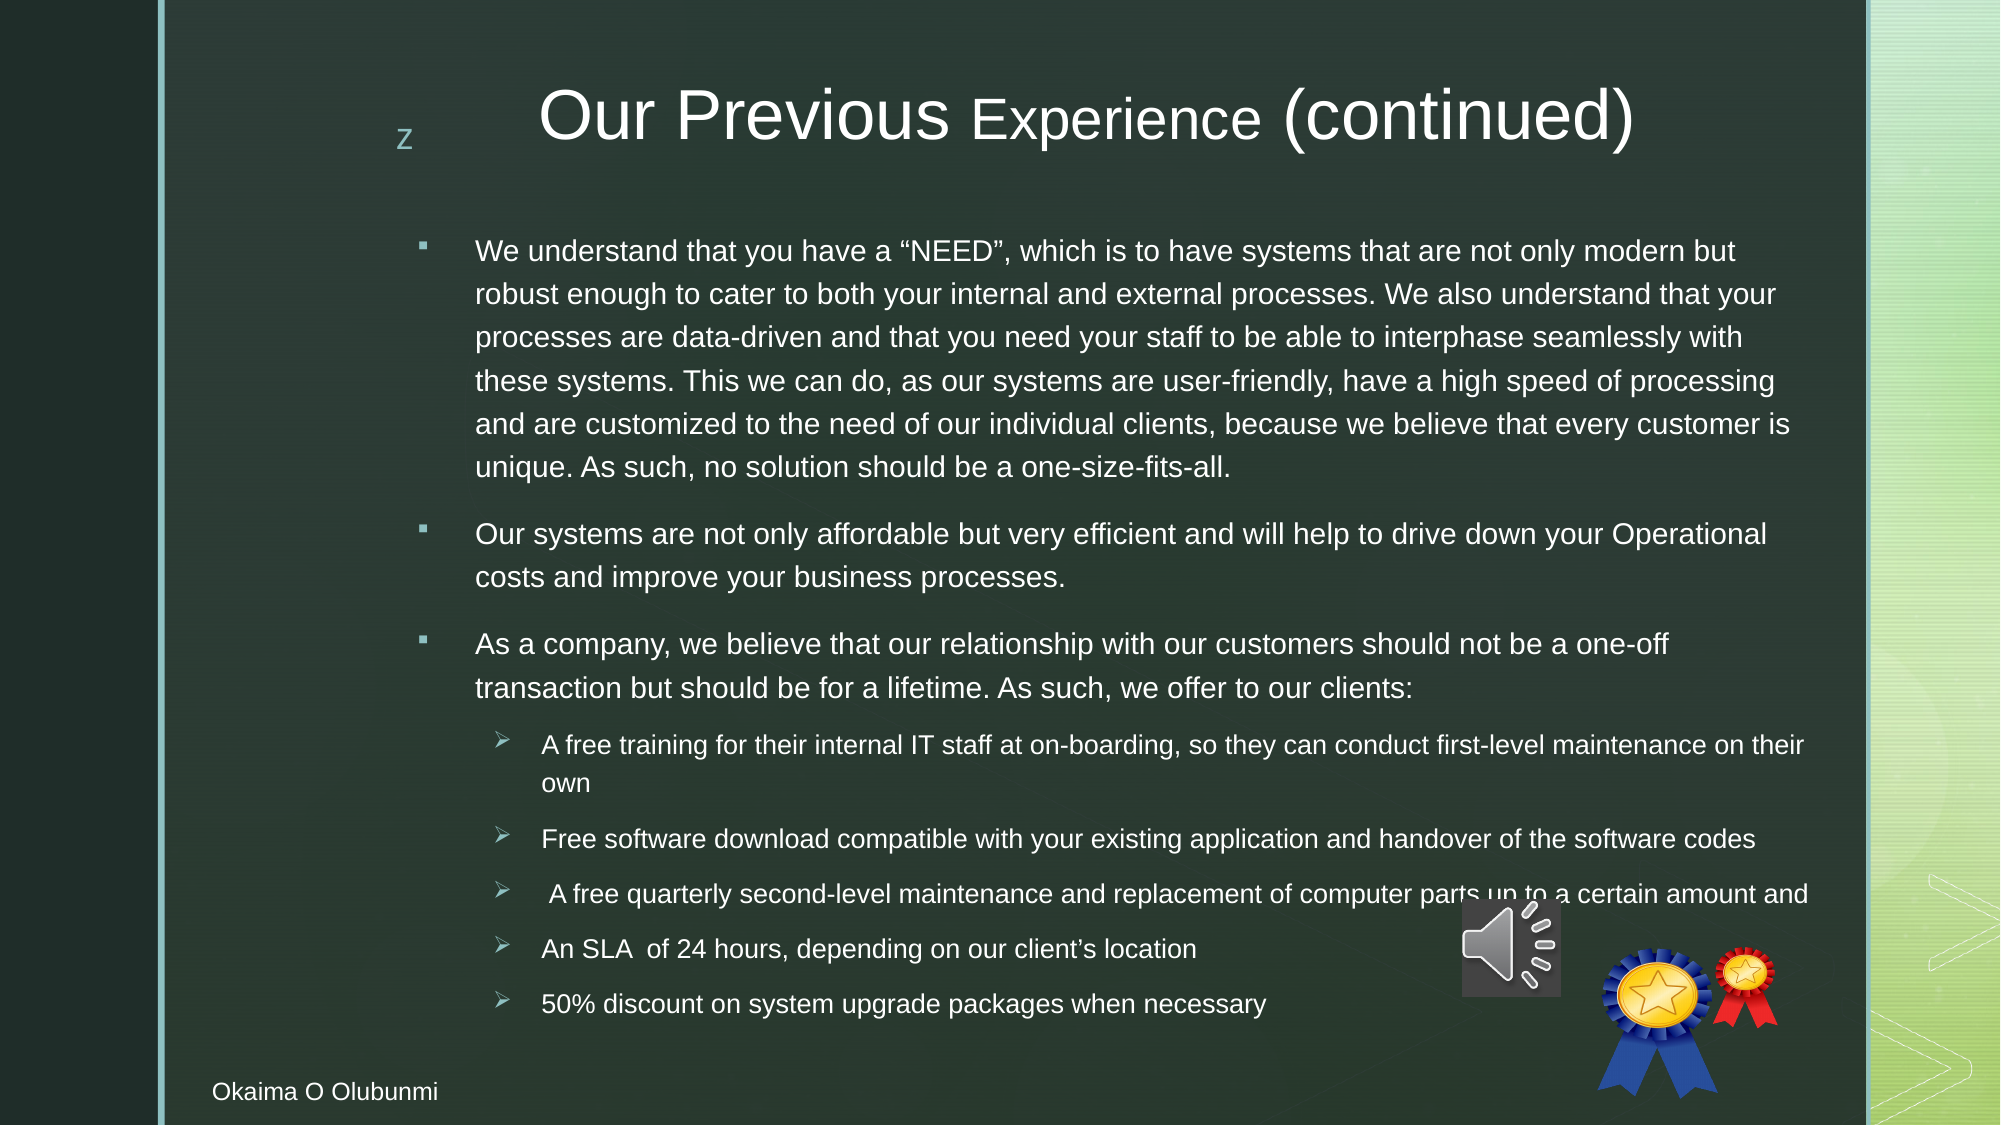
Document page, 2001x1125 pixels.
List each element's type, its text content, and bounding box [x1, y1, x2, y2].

picture [1597, 947, 1778, 1100]
picture [1461, 897, 1562, 999]
title Our Previous Experience (continued) [434, 70, 1740, 156]
list We understand that you have a “NEED”, which is to have systems that are not only modern but robust enough to cater to both your internal and external processes. We also understand that your processes are data-driven and that you need your staff to be able to interphase seamlessly with these systems. This we can do, as our systems are user-friendly, have a high speed of processing and are customized to the need of our individual clients, because we believe that every customer is unique. As such, no solution should be a one-size-fits-all. Our systems are not only affordable but very efficient and will help to drive down your Operational costs and improve your business processes. As a company, we believe that our relationship with our customers should not be a one-off transaction but should be for a lifetime. As such, we offer to our clients: A free training for their internal IT staff at on-boarding, so they can conduct first-level maintenance on their own Free software download compatible with your existing application and handover of the software codes A free quarterly second-level maintenance and replacement of computer parts up to a certain amount and An SLA of 24 hours, depending on our client’s location 50% discount on system upgrade packages when necessary [402, 156, 1824, 1075]
picture [1871, 0, 2001, 1125]
footer Okaima O Olubunmi [123, 1009, 454, 1109]
